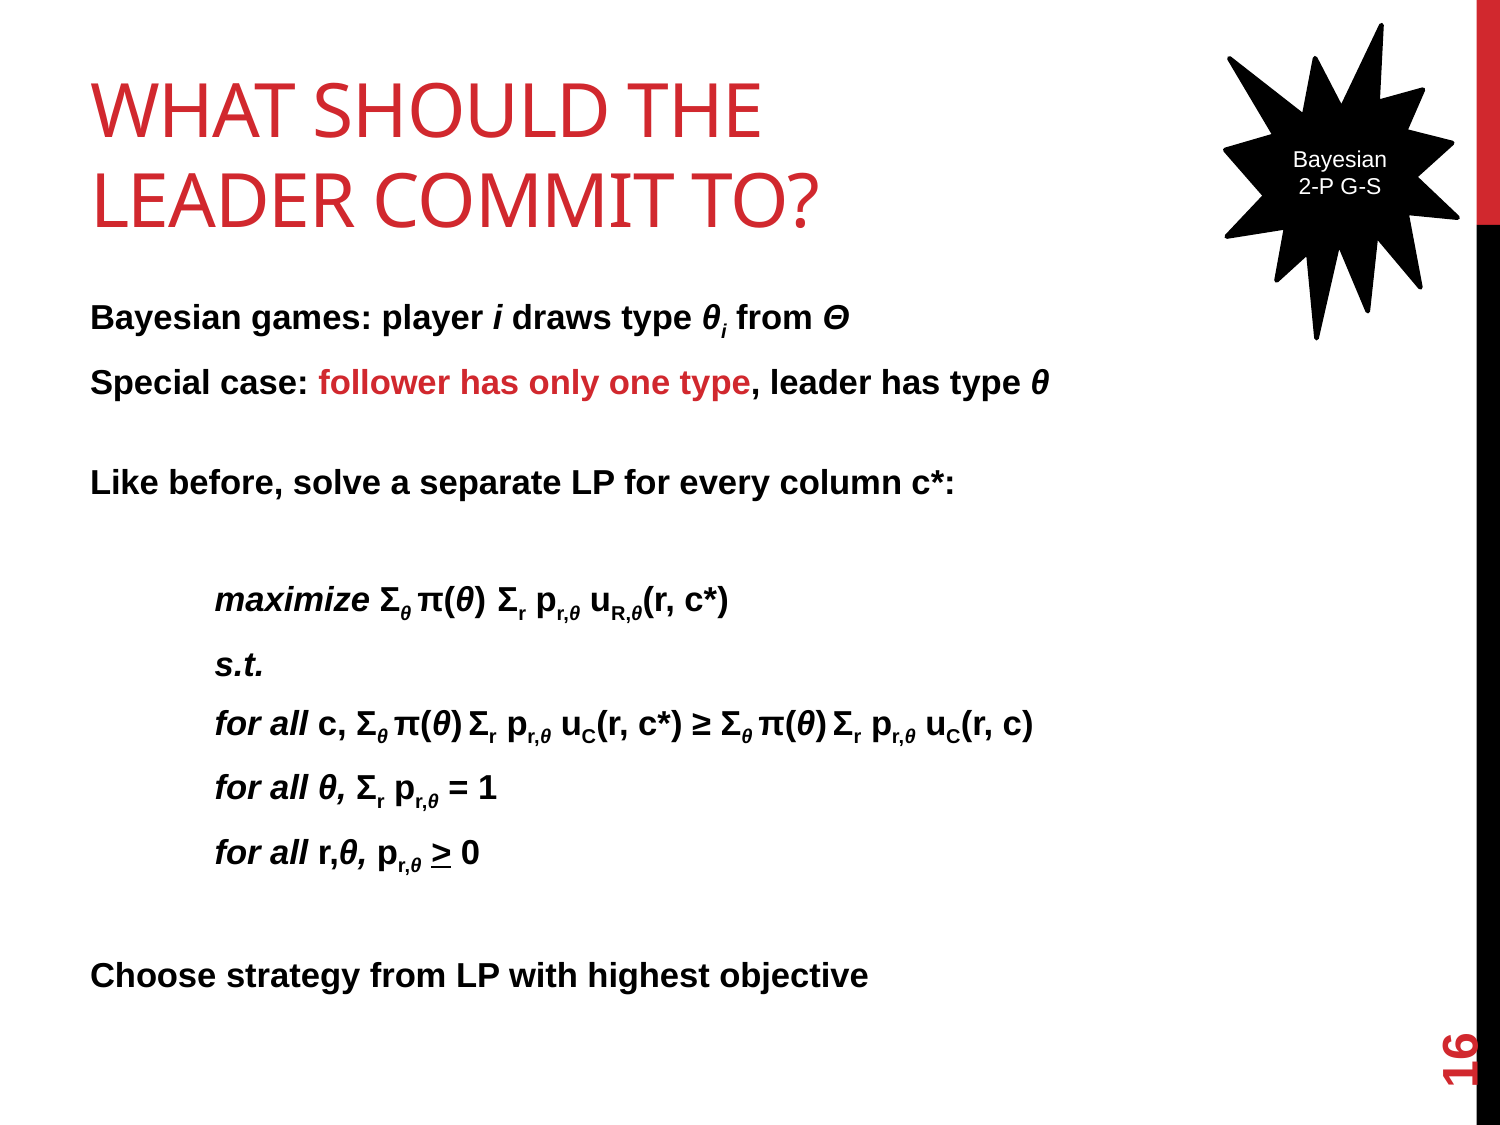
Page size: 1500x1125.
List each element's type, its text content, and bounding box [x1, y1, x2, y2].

list Bayesian games: player i draws type θi from Θ Special case: follower has only one type, leader has type θ Like before, solve a separate LP for every column c*: maximize Σθ π(θ) Σr pr,θ uR,θ(r, c*) s.t. for all c, Σθ π(θ) Σr pr,θ uC(r, c*) ≥ Σθ π(θ) Σr pr,θ uC(r, c) for all θ, Σr pr,θ = 1 for all r,θ, pr,θ > 0 Choose strategy from LP with highest objective [75, 287, 1325, 1005]
text_box Bayesian 2-P G-S [1223, 22, 1460, 341]
title What should the leader commit to? [75, 25, 1025, 250]
slide_number 16 [1427, 887, 1488, 1104]
